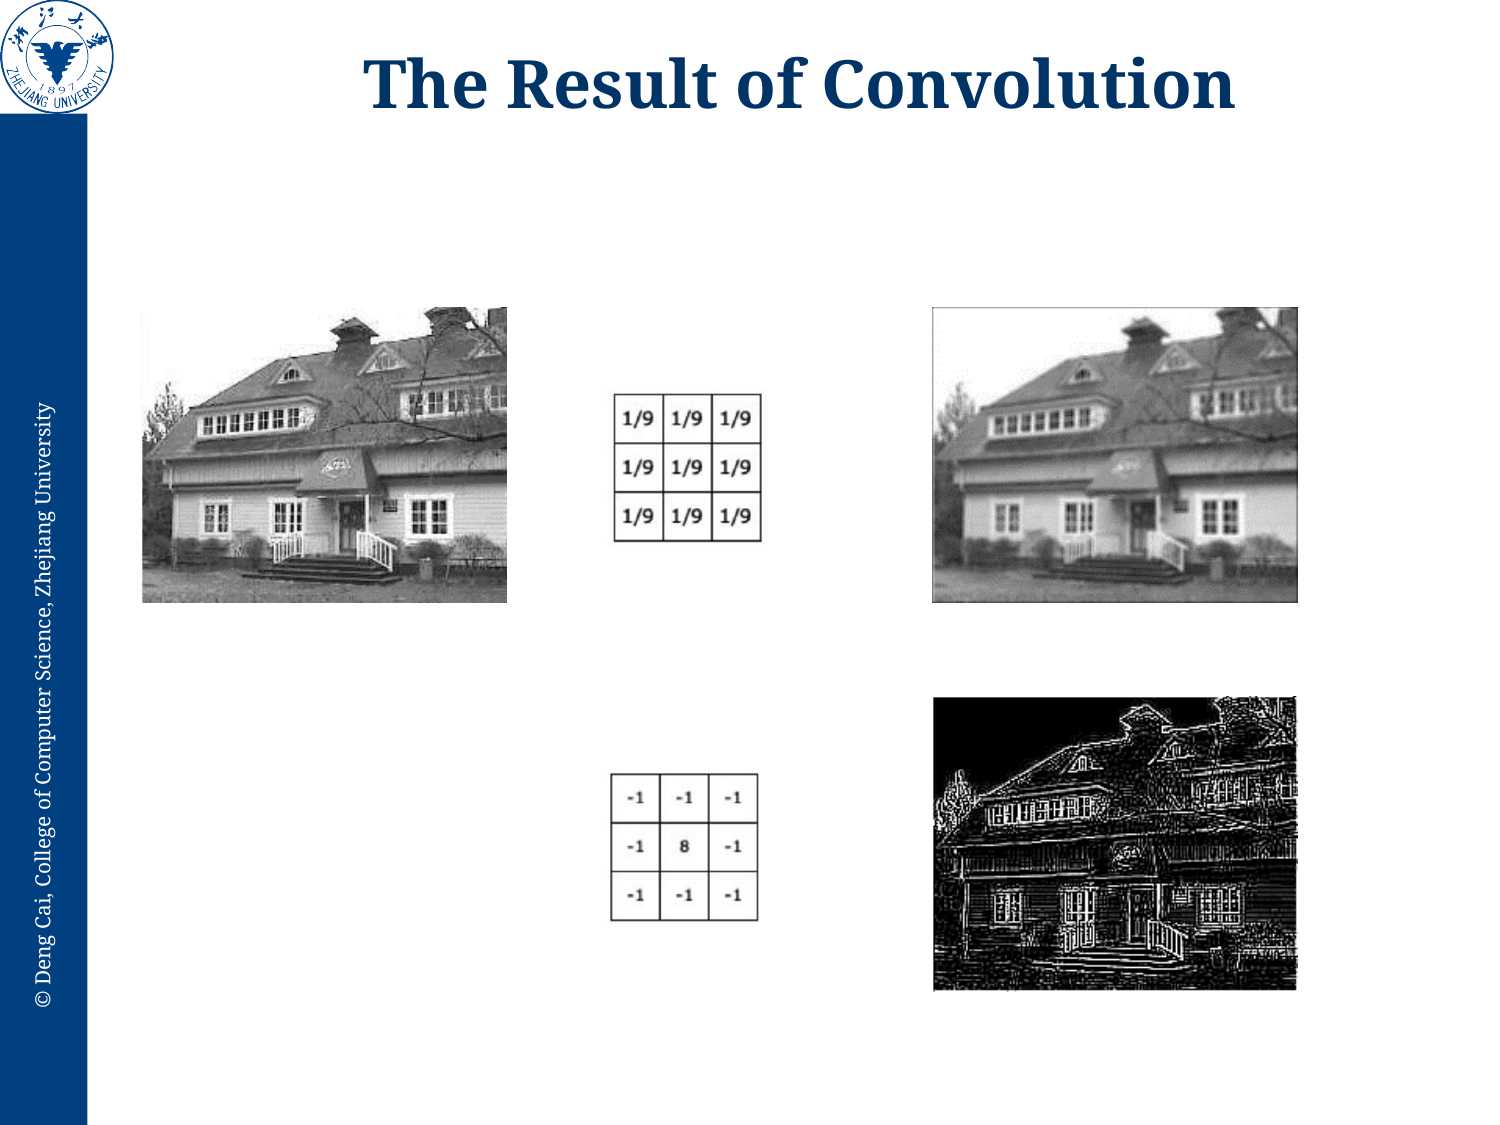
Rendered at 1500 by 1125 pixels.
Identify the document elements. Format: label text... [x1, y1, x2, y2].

picture [588, 754, 783, 934]
picture [932, 696, 1299, 993]
title The Result of Convolution [129, 30, 1471, 131]
picture [599, 383, 772, 546]
picture [141, 306, 508, 603]
picture [932, 306, 1299, 603]
picture [0, 0, 114, 114]
